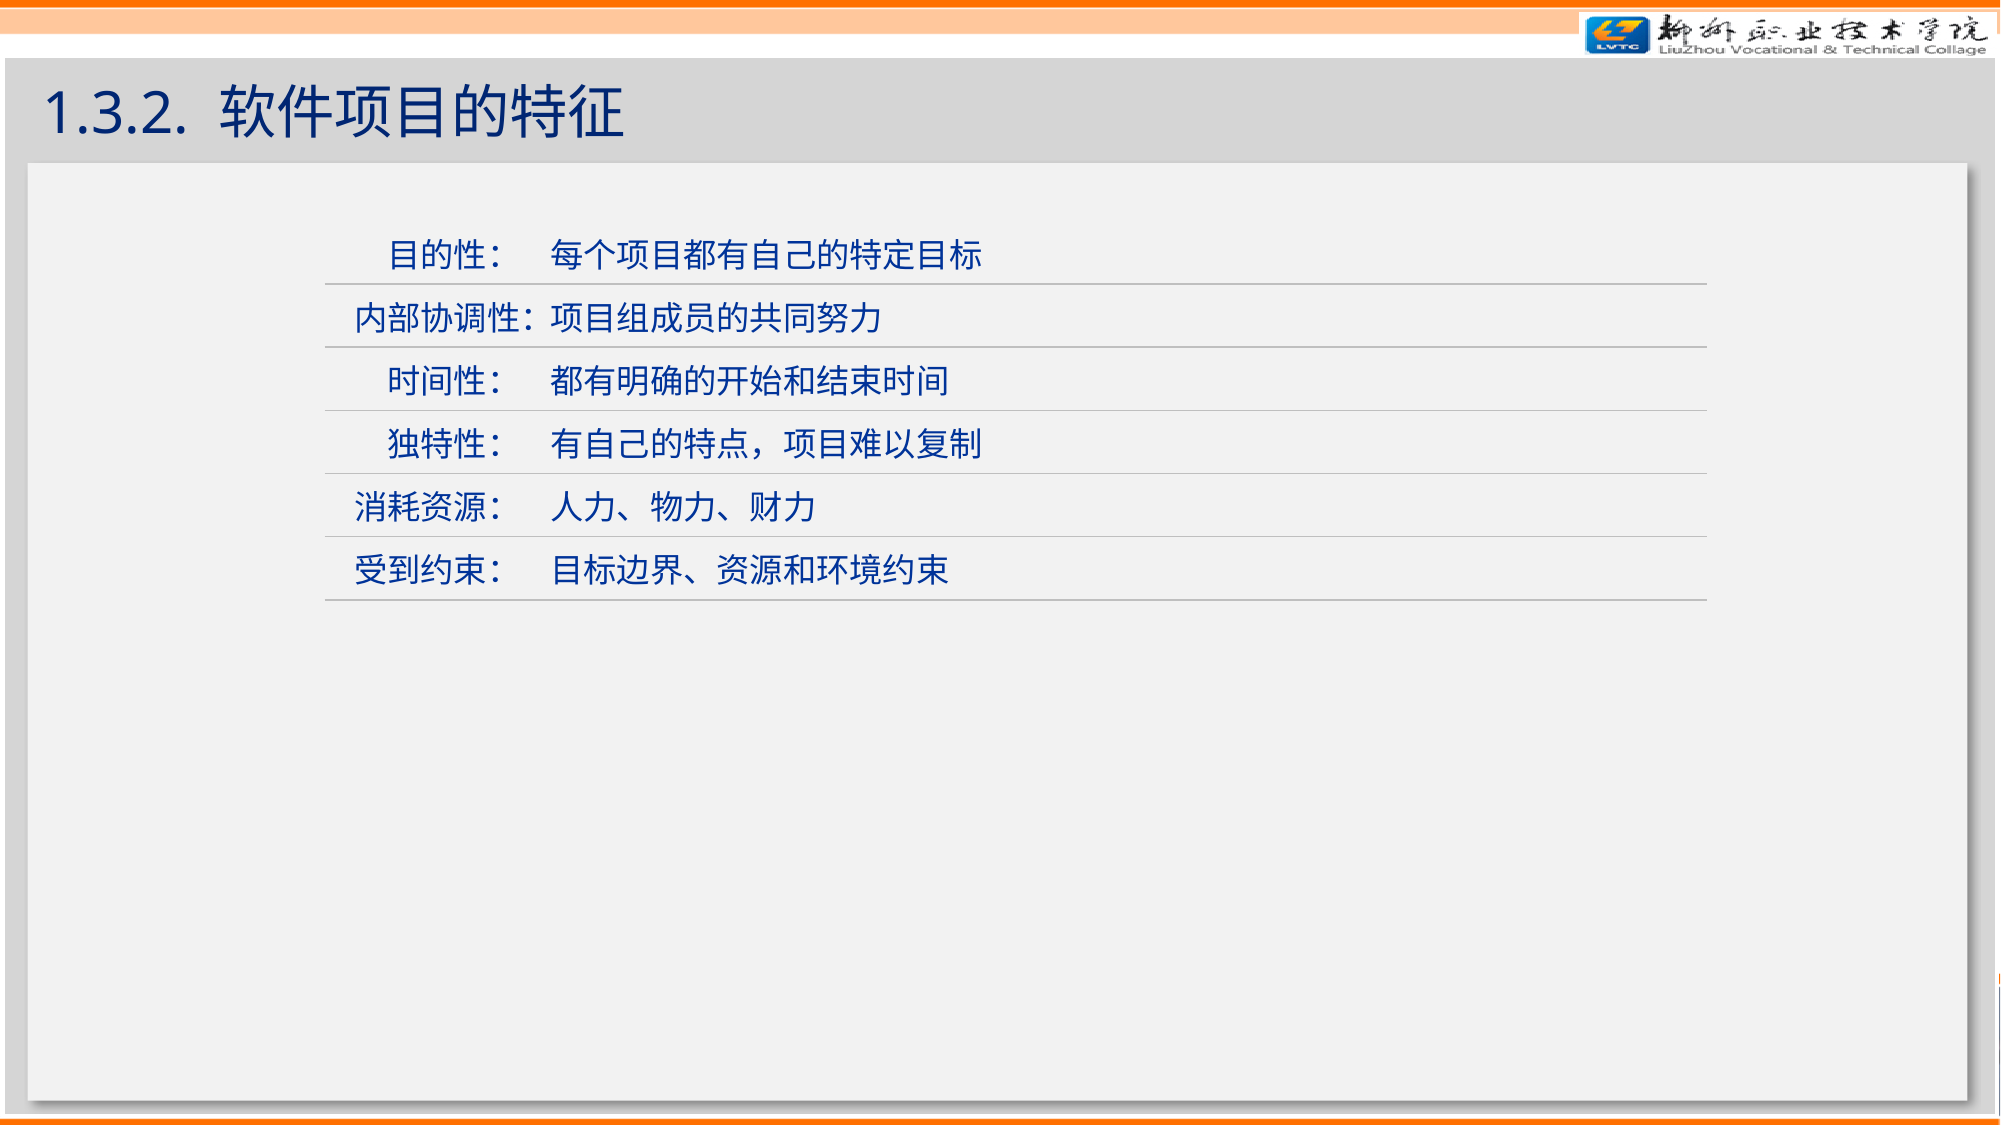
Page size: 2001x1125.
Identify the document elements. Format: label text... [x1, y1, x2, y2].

table_header 目的性： [325, 221, 535, 283]
table_cell 时间性： [325, 348, 535, 410]
picture [0, 0, 2001, 1125]
table_cell 有自己的特点，项目难以复制 [535, 411, 1707, 473]
table_cell 消耗资源： [325, 474, 535, 536]
table_cell 内部协调性： [325, 285, 535, 346]
table_cell 都有明确的开始和结束时间 [535, 348, 1707, 410]
table_cell 独特性： [325, 411, 535, 473]
table_cell 目标边界、资源和环境约束 [535, 537, 1707, 599]
table_header 每个项目都有自己的特定目标 [535, 221, 1707, 283]
title 1.3.2. 软件项目的特征 [27, 71, 1966, 151]
table_cell 人力、物力、财力 [535, 474, 1707, 536]
table_cell 项目组成员的共同努力 [535, 285, 1707, 346]
table_cell 受到约束： [325, 537, 535, 599]
